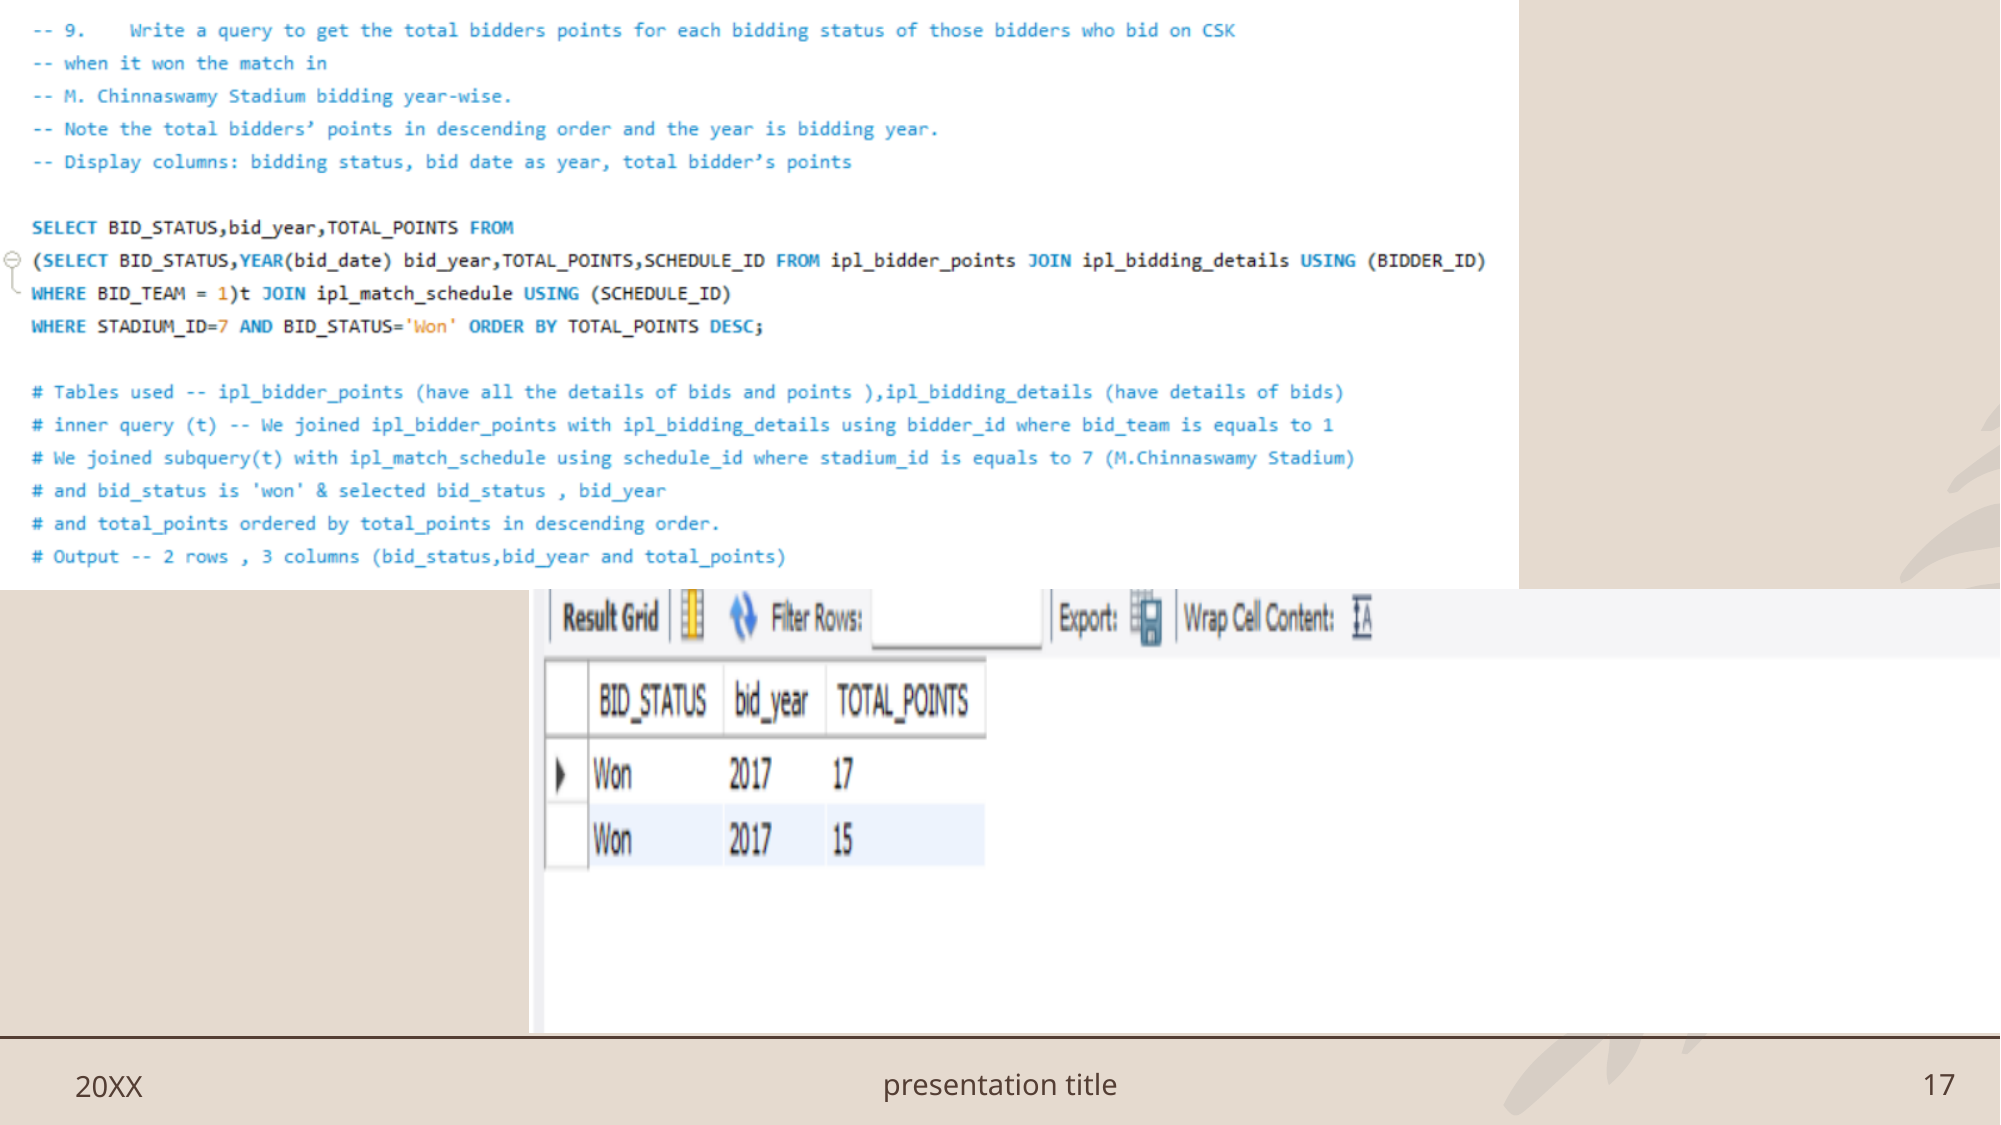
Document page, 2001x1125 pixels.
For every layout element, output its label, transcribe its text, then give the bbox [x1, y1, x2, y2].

picture [0, 0, 2000, 1033]
footer presentation title [718, 1060, 1283, 1112]
slide_number 17 [1808, 1060, 1971, 1112]
slide_number 20XX [60, 1060, 222, 1112]
